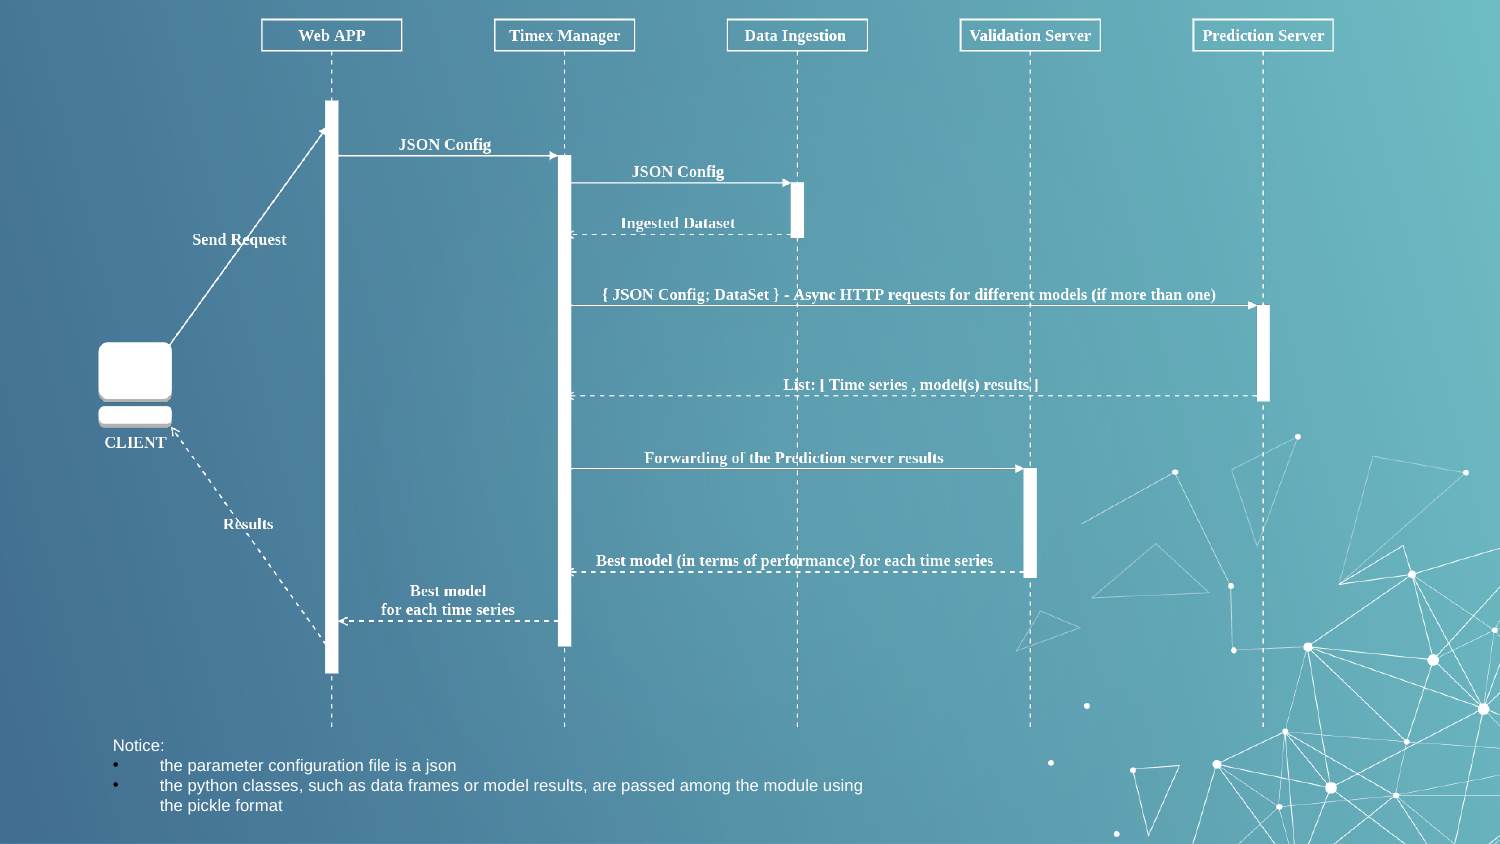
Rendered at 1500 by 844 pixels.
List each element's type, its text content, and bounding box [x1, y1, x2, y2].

text_box Notice: the parameter configuration file is a json the python classes, such as data frames or model results, are passed among the module using the pickle format [98, 735, 888, 823]
picture [0, 0, 1500, 844]
